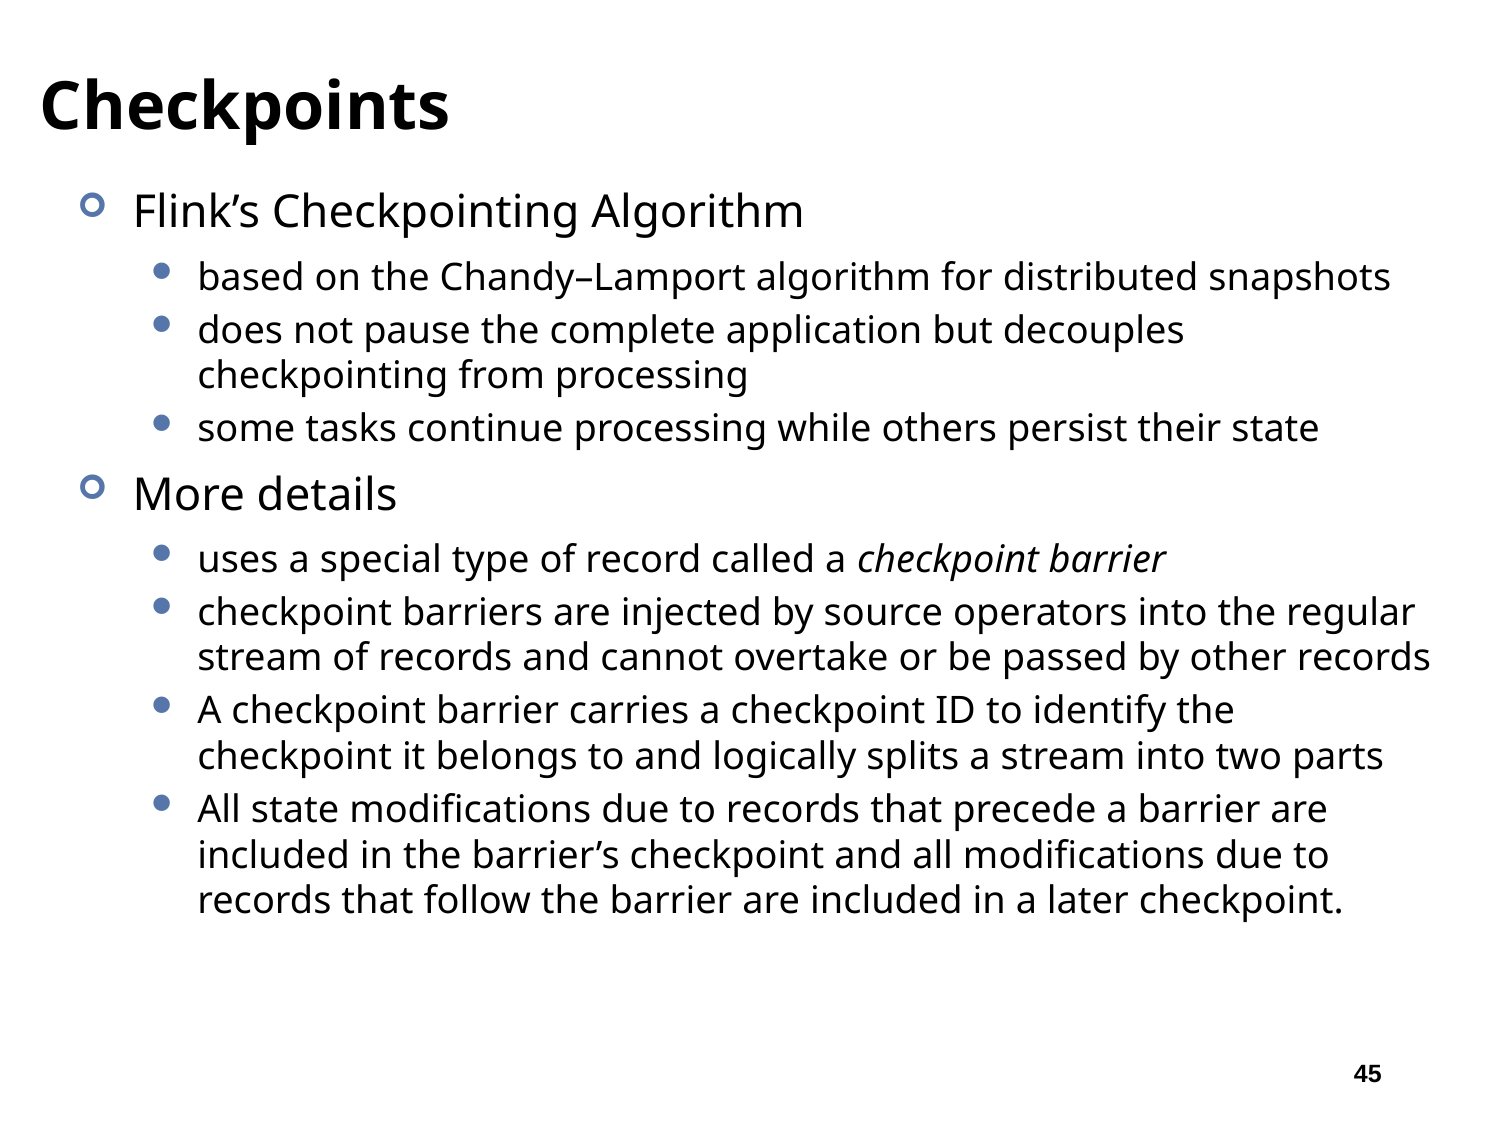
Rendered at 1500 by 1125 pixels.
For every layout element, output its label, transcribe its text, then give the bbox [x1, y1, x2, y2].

slide_number 45 [1059, 1042, 1397, 1103]
list Flink’s Checkpointing Algorithm based on the Chandy–Lamport algorithm for distributed snapshots does not pause the complete application but decouples checkpointing from processing some tasks continue processing while others persist their state More details uses a special type of record called a checkpoint barrier checkpoint barriers are injected by source operators into the regular stream of records and cannot overtake or be passed by other records A checkpoint barrier carries a checkpoint ID to identify the checkpoint it belongs to and logically splits a stream into two parts All state modifications due to records that precede a barrier are included in the barrier’s checkpoint and all modifications due to records that follow the barrier are included in a later checkpoint. [62, 188, 1451, 988]
title Checkpoints [24, 18, 1451, 188]
